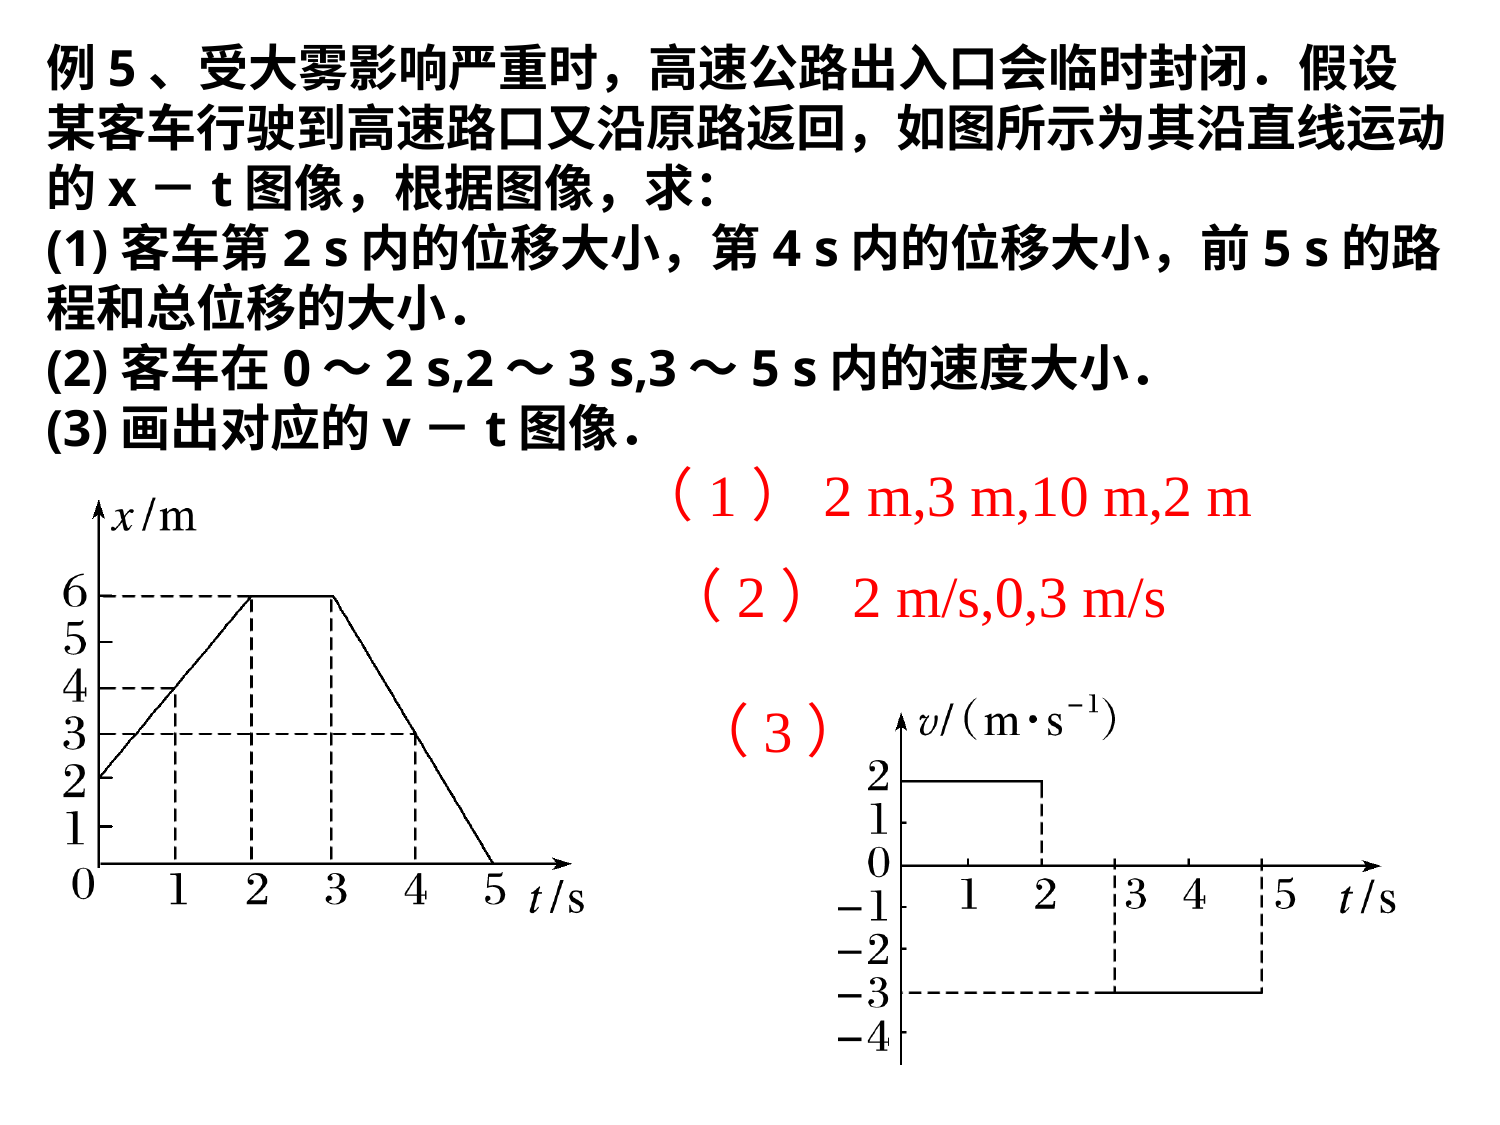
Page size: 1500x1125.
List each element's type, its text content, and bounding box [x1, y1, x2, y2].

text_box （1）2 m,3 m,10 m,2 m [620, 450, 1348, 536]
text_box 例5、受大雾影响严重时，高速公路出入口会临时封闭．假设某客车行驶到高速路口又沿原路返回，如图所示为其沿直线运动的x－t图像，根据图像，求： (1)客车第2 s内的位移大小，第4 s内的位移大小，前5 s的路程和总位移的大小． (2)客车在0～2 s,2～3 s,3～5 s内的速度大小． (3)画出对应的v－t图像． [31, 29, 1461, 464]
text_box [676, 687, 1427, 1069]
picture [53, 493, 596, 927]
text_box （2）2 m/s,0,3 m/s [649, 552, 1222, 637]
